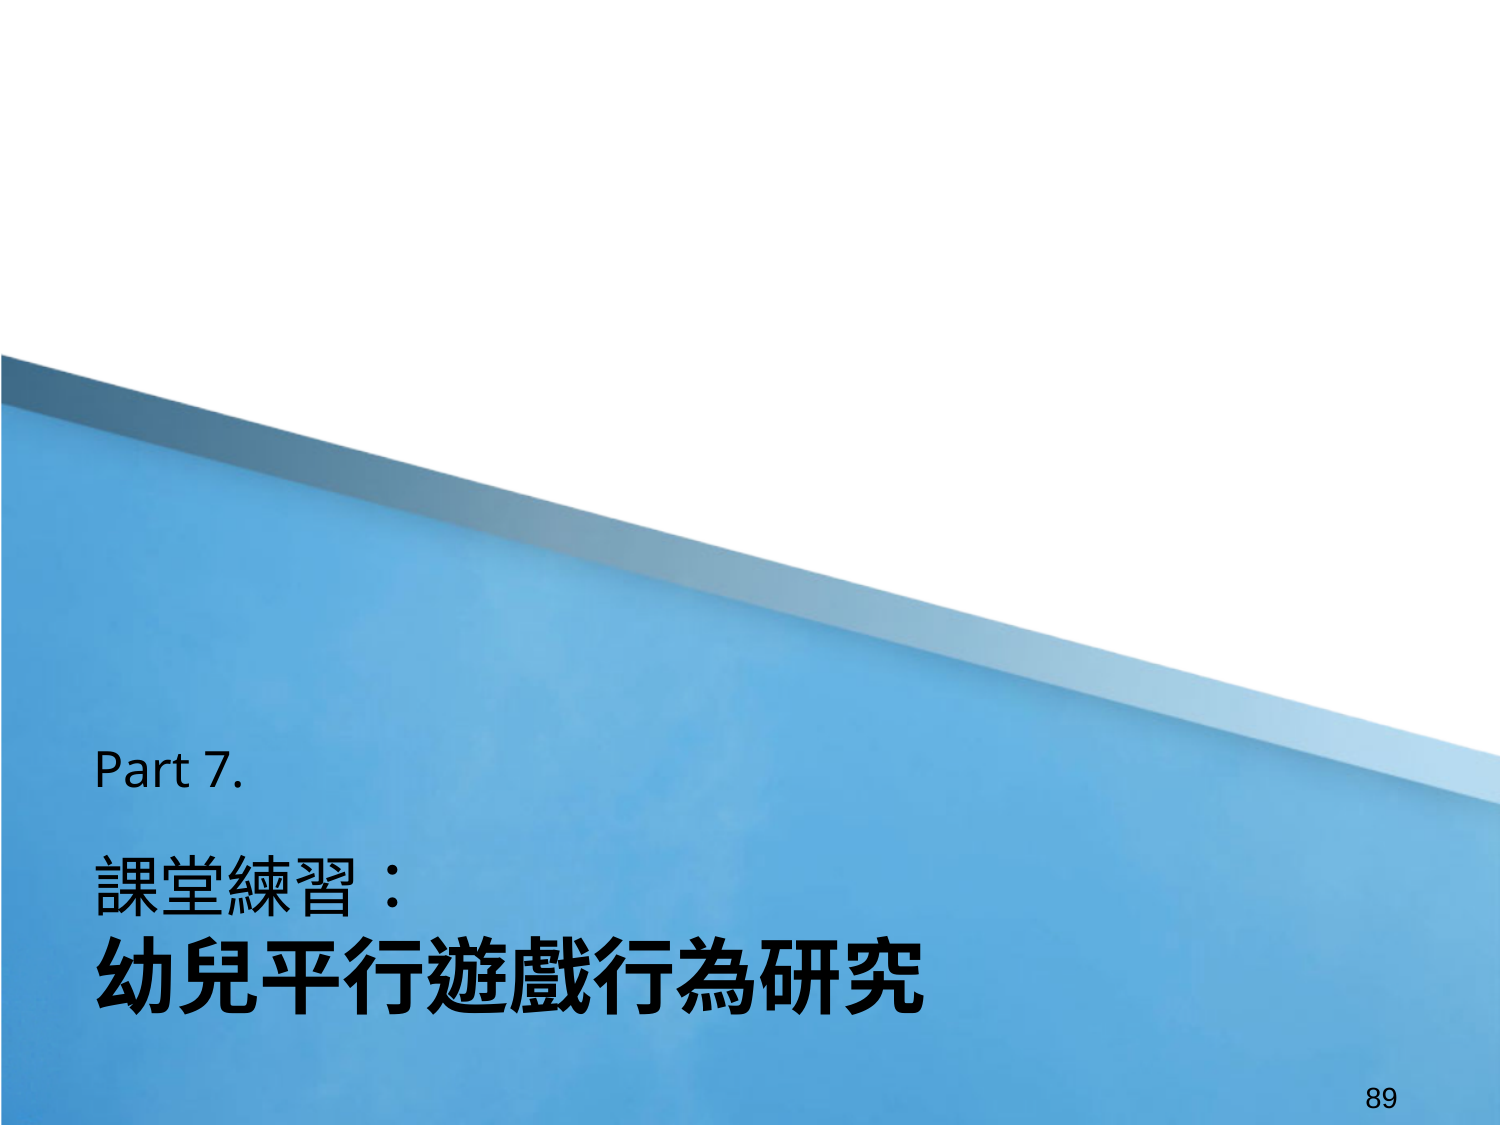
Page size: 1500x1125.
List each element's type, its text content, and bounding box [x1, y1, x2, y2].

slide_number ‹#› [1350, 1074, 1488, 1118]
subtitle Part 7. [78, 668, 907, 813]
title 課堂練習： 幼兒平行遊戲行為研究 [78, 829, 1422, 926]
picture [2, 82, 1500, 1125]
